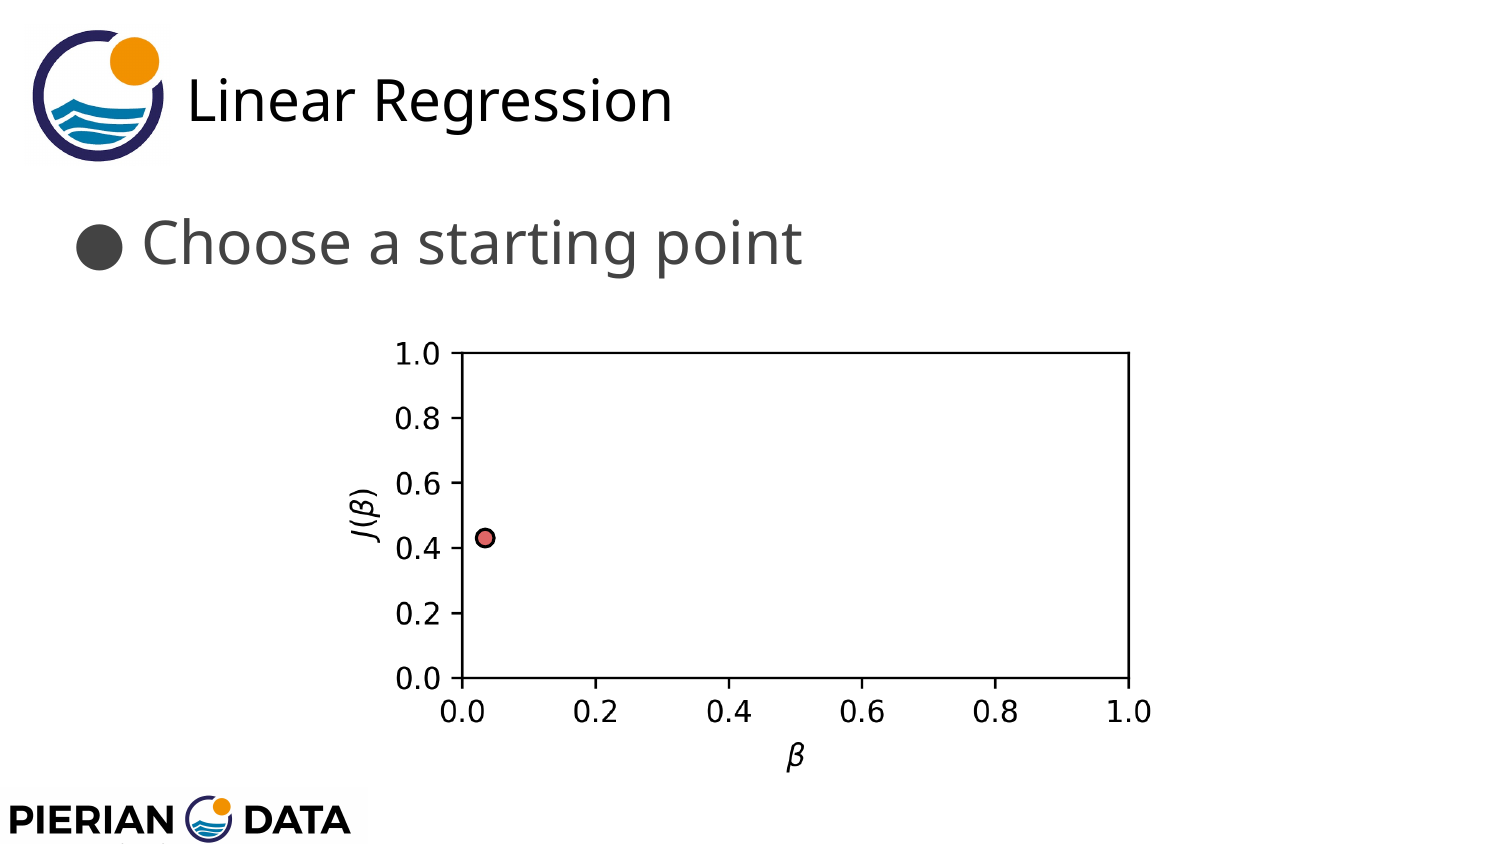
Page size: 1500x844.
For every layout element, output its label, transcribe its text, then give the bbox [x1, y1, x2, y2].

list Choose a starting point [51, 189, 1476, 750]
picture [24, 24, 172, 167]
title Linear Regression [176, 48, 1449, 143]
picture [0, 319, 1173, 844]
